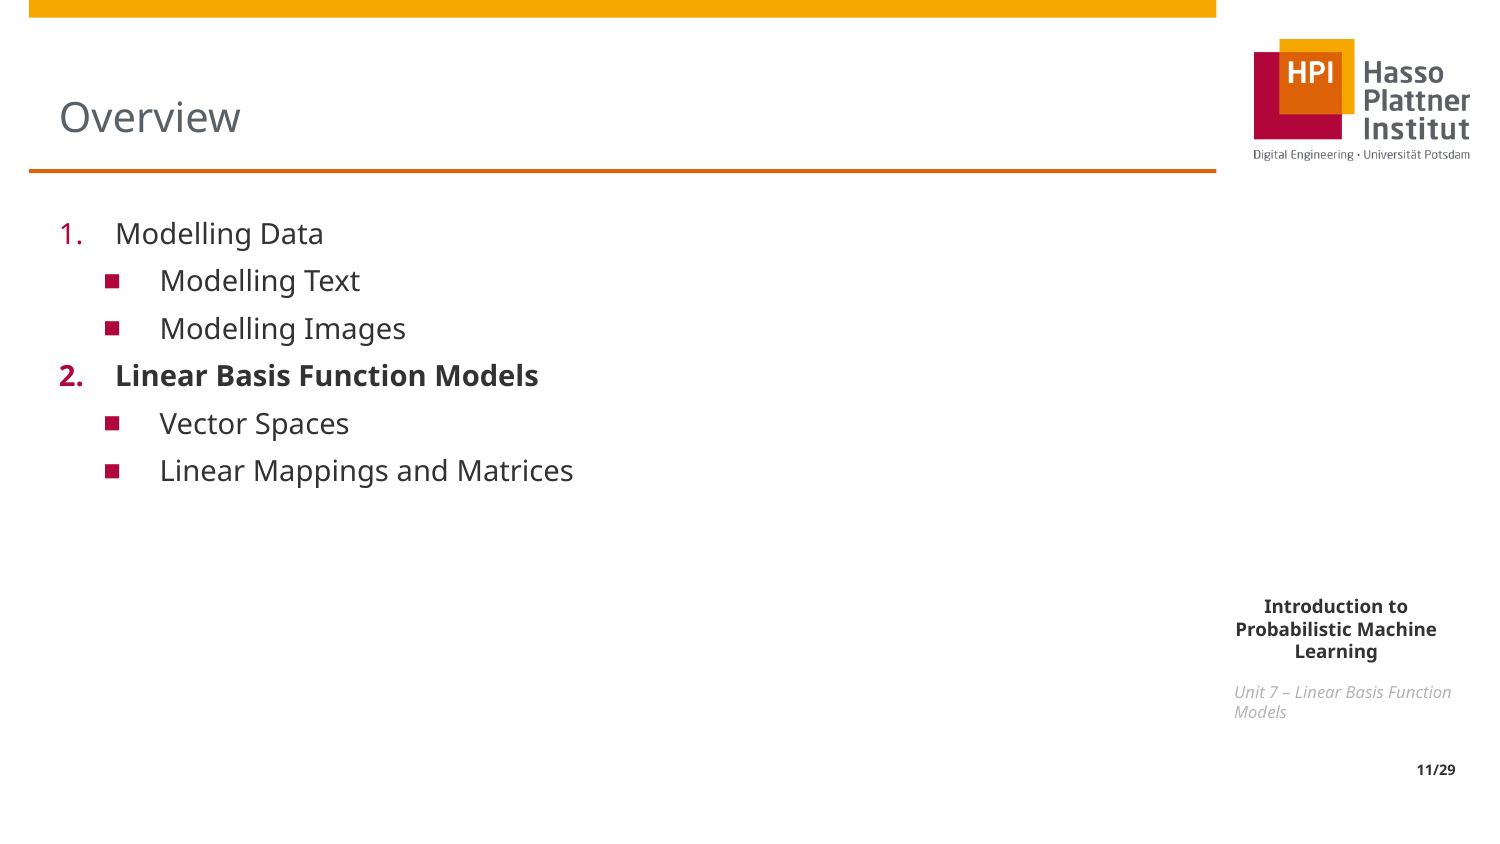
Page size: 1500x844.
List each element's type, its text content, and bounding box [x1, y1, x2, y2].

title Overview [58, 17, 1187, 170]
picture [1254, 39, 1470, 161]
list Modelling Data Modelling Text Modelling Images Linear Basis Function Models Vector Spaces Linear Mappings and Matrices [58, 203, 1187, 788]
